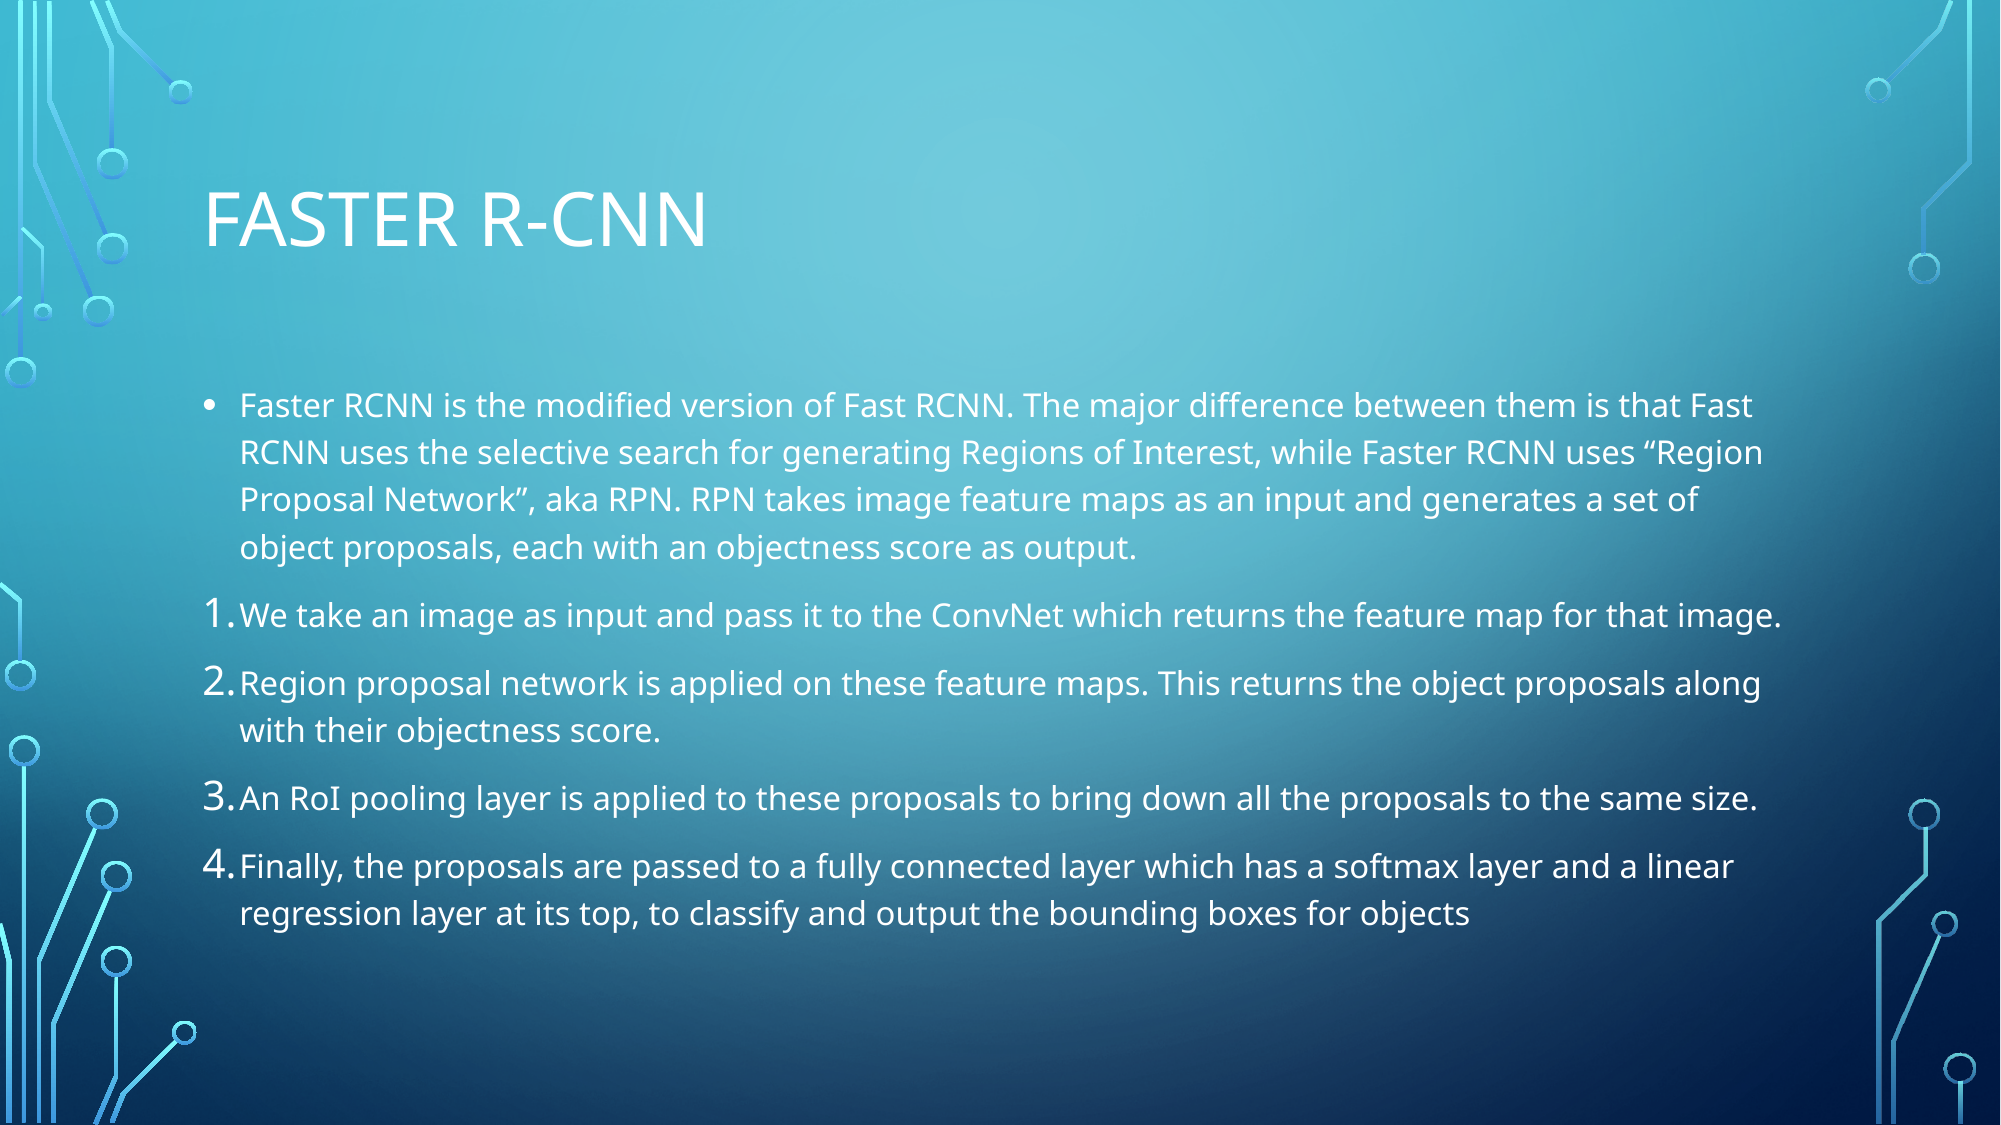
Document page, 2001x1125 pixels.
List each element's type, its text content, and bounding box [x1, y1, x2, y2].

title Faster r-cnn [187, 101, 1813, 344]
list Faster RCNN is the modified version of Fast RCNN. The major difference between them is that Fast RCNN uses the selective search for generating Regions of Interest, while Faster RCNN uses “Region Proposal Network”, aka RPN. RPN takes image feature maps as an input and generates a set of object proposals, each with an objectness score as output. We take an image as input and pass it to the ConvNet which returns the feature map for that image. Region proposal network is applied on these feature maps. This returns the object proposals along with their objectness score. An RoI pooling layer is applied to these proposals to bring down all the proposals to the same size. Finally, the proposals are passed to a fully connected layer which has a softmax layer and a linear regression layer at its top, to classify and output the bounding boxes for objects [187, 369, 1813, 950]
